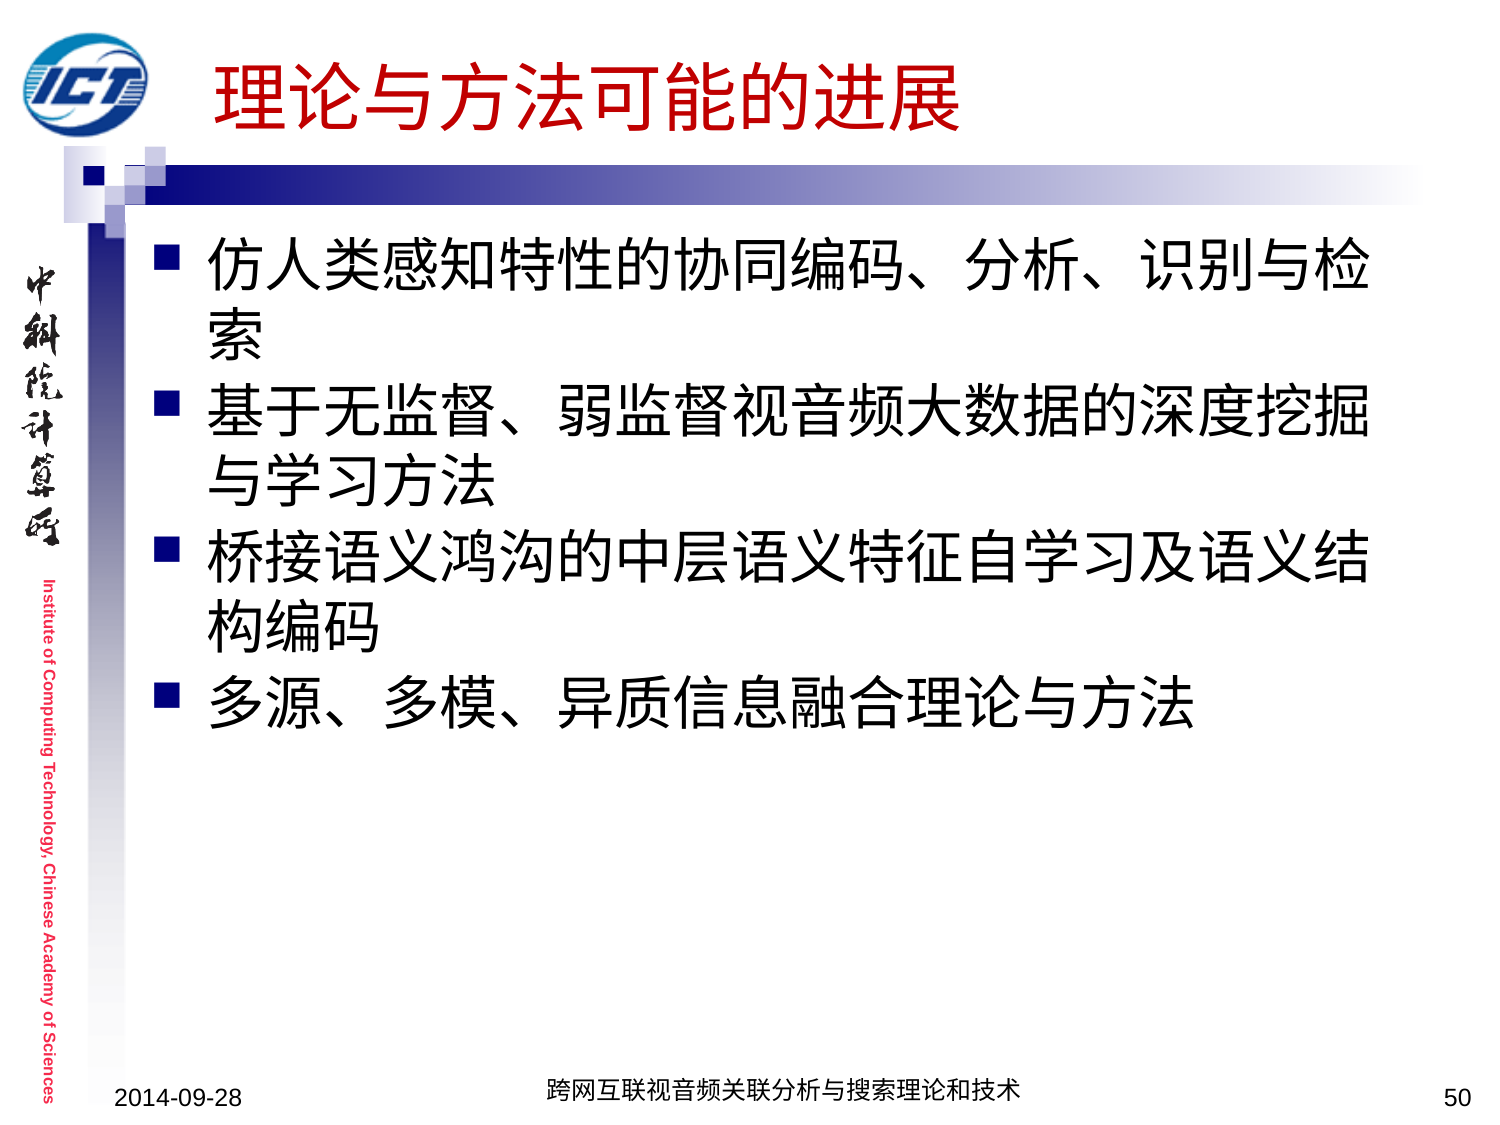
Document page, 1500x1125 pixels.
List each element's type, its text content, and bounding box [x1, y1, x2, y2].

picture [21, 265, 63, 546]
list 仿人类感知特性的协同编码、分析、识别与检索 基于无监督、弱监督视音频大数据的深度挖掘与学习方法 桥接语义鸿沟的中层语义特征自学习及语义结构编码 多源、多模、异质信息融合理论与方法 [135, 221, 1425, 1057]
title 理论与方法可能的进展 [197, 40, 1488, 150]
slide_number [98, 1082, 450, 1119]
picture [13, 31, 158, 147]
footer 跨网互联视音频关联分析与搜索理论和技术 [508, 1082, 1060, 1119]
picture [87, 221, 126, 1120]
slide_number 50 [1136, 1082, 1488, 1119]
